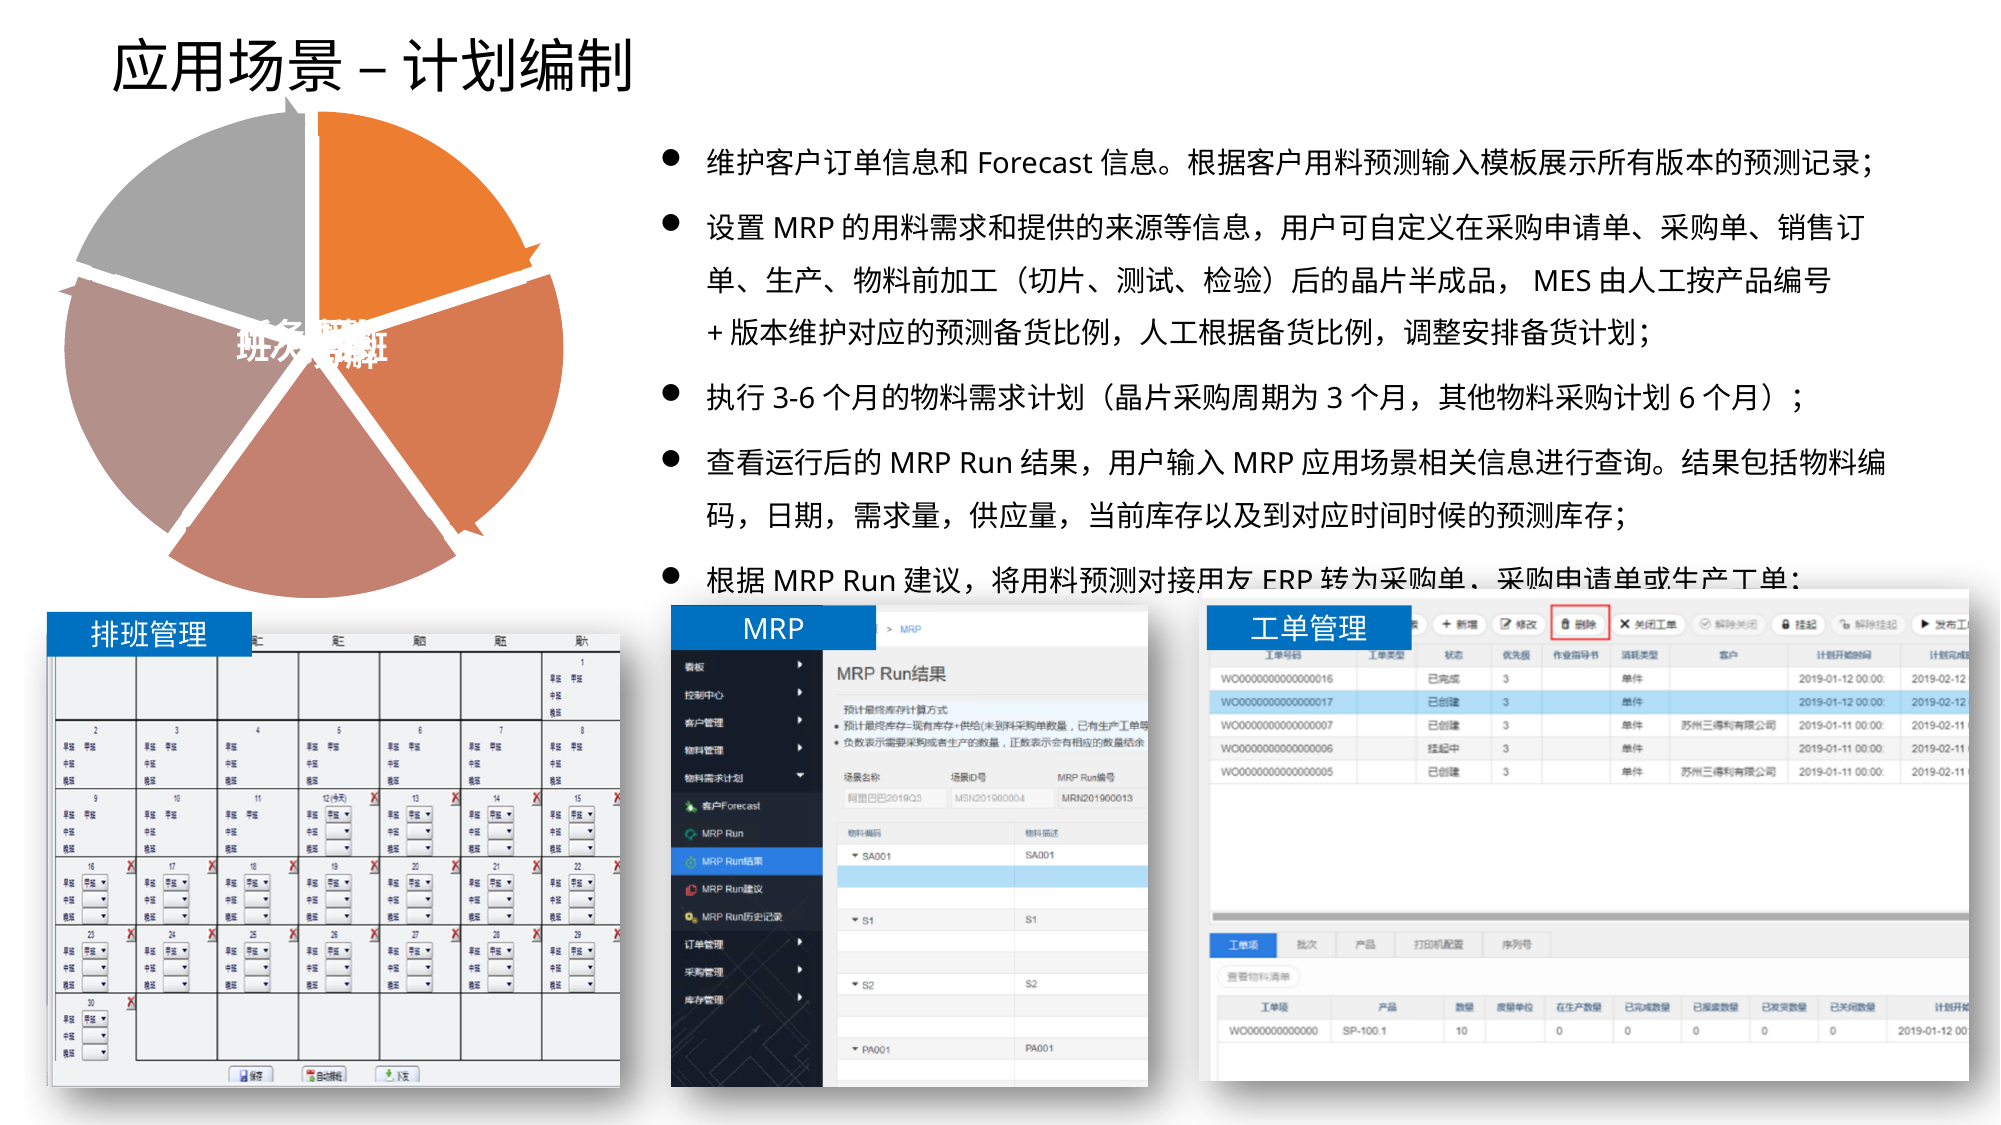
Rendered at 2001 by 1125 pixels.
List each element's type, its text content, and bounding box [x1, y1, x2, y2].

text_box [21, 99, 603, 612]
picture [45, 634, 620, 1088]
picture [671, 605, 1148, 1087]
text_box 维护客户订单信息和Forecast信息。根据客户用料预测输入模板展示所有版本的预测记录； 设置MRP的用料需求和提供的来源等信息，用户可自定义在采购申请单、采购单、销售订单、生产、物料前加工（切片、测试、检验）后的晶片半成品，MES由人工按产品编号+版本维护对应的预测备货比例，人工根据备货比例，调整安排备货计划； 执行3-6个月的物料需求计划（晶片采购周期为3个月，其他物料采购计划6个月）； 查看运行后的MRP Run结果，用户输入MRP应用场景相关信息进行查询。结果包括物料编码，日期，需求量，供应量，当前库存以及到对应时间时候的预测库存； 根据MRP Run建议，将用料预测对接用友ERP转为采购单，采购申请单或生产工单； [645, 119, 1903, 1053]
text_box 排班管理 [46, 612, 253, 634]
title 应用场景 – 计划编制 [96, 30, 1945, 135]
picture [1199, 589, 1969, 1081]
